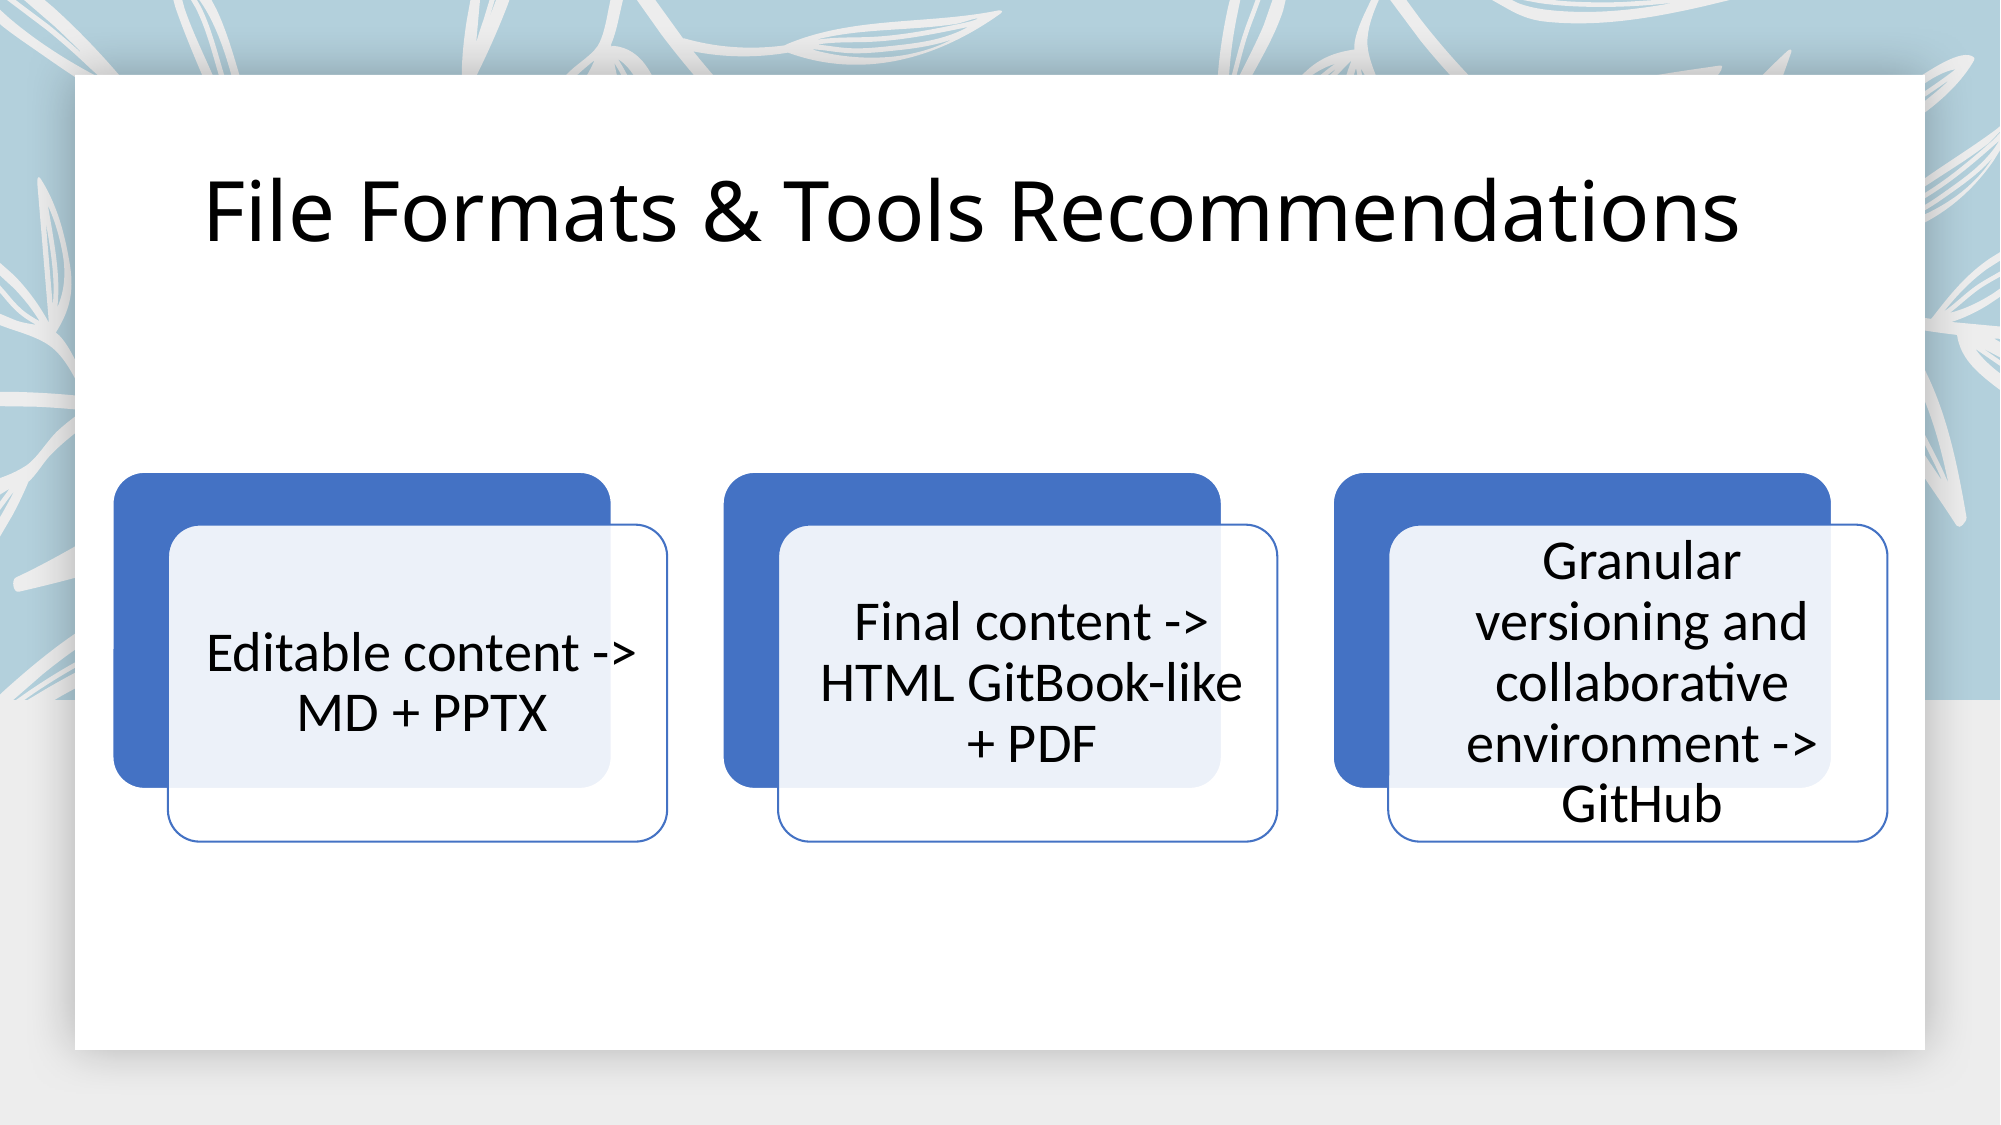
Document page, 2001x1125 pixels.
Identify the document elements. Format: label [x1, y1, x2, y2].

text_box [0, 711, 2000, 1125]
text_box [0, 0, 2000, 700]
list [112, 350, 1888, 964]
text_box [74, 711, 1926, 1051]
